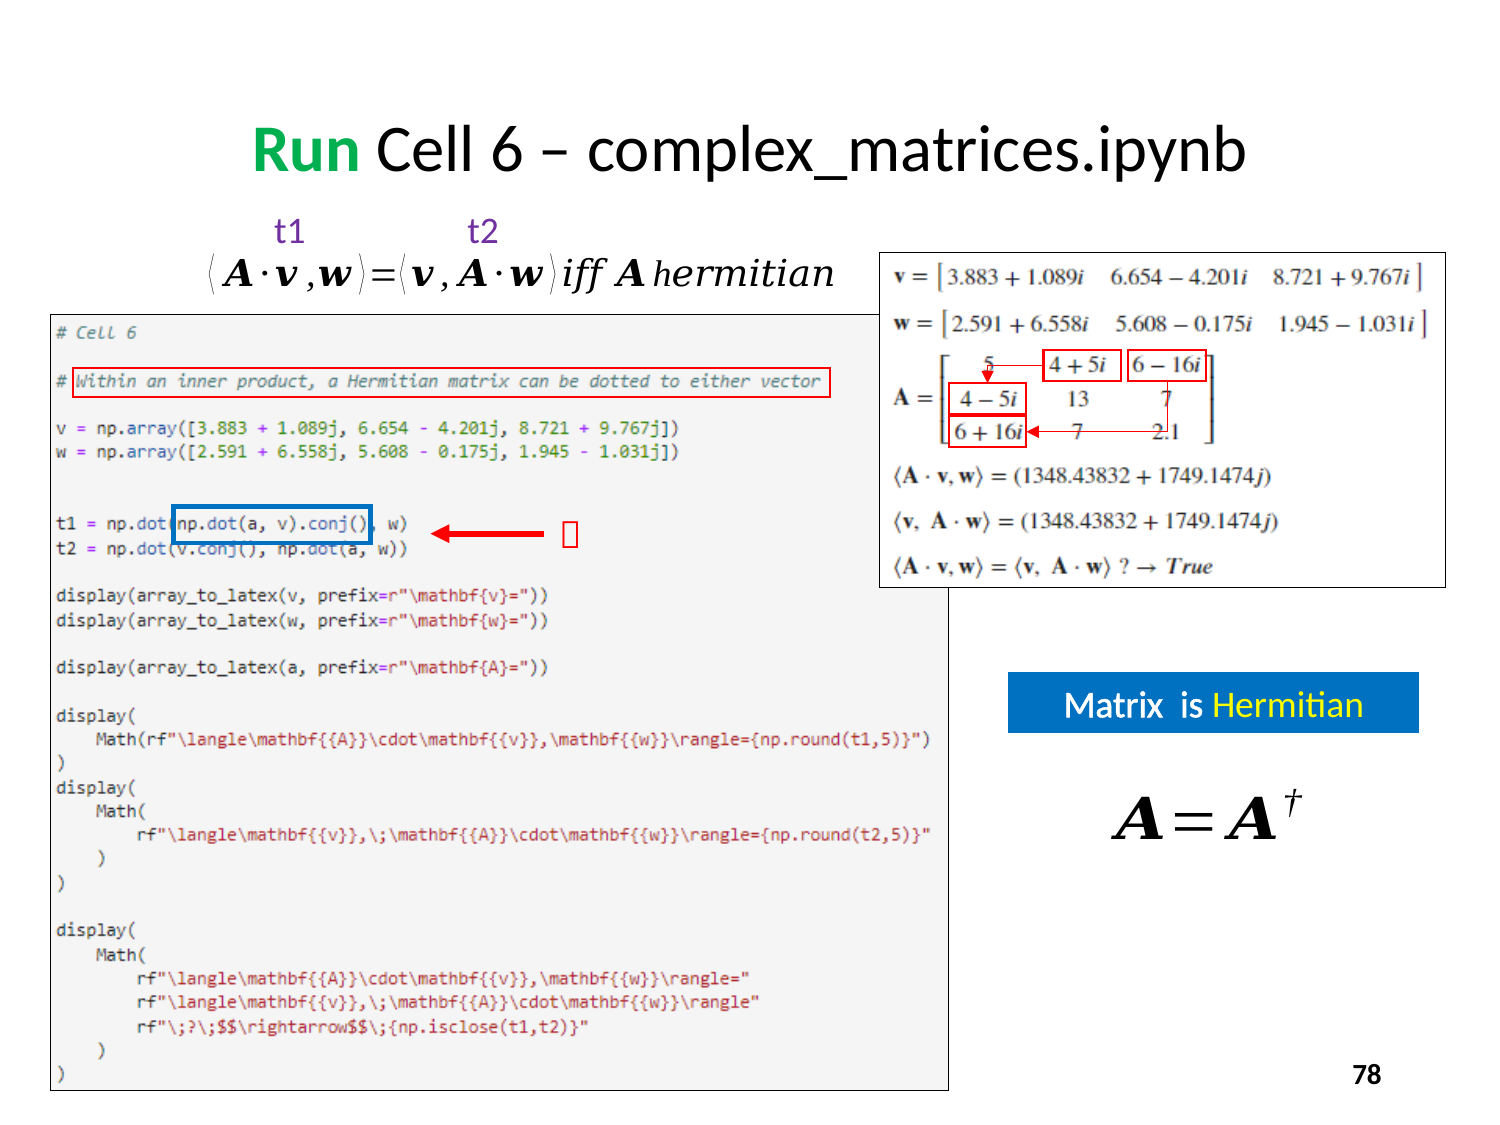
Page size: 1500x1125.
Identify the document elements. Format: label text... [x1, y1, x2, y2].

slide_number 78 [1059, 1042, 1397, 1103]
picture [50, 252, 1446, 1091]
title Run Cell 6 – complex_matrices.ipynb [103, 59, 1397, 241]
text_box t1 [255, 198, 325, 259]
text_box t2 [448, 198, 518, 259]
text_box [430, 503, 608, 564]
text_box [987, 365, 1044, 384]
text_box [1071, 336, 1122, 477]
